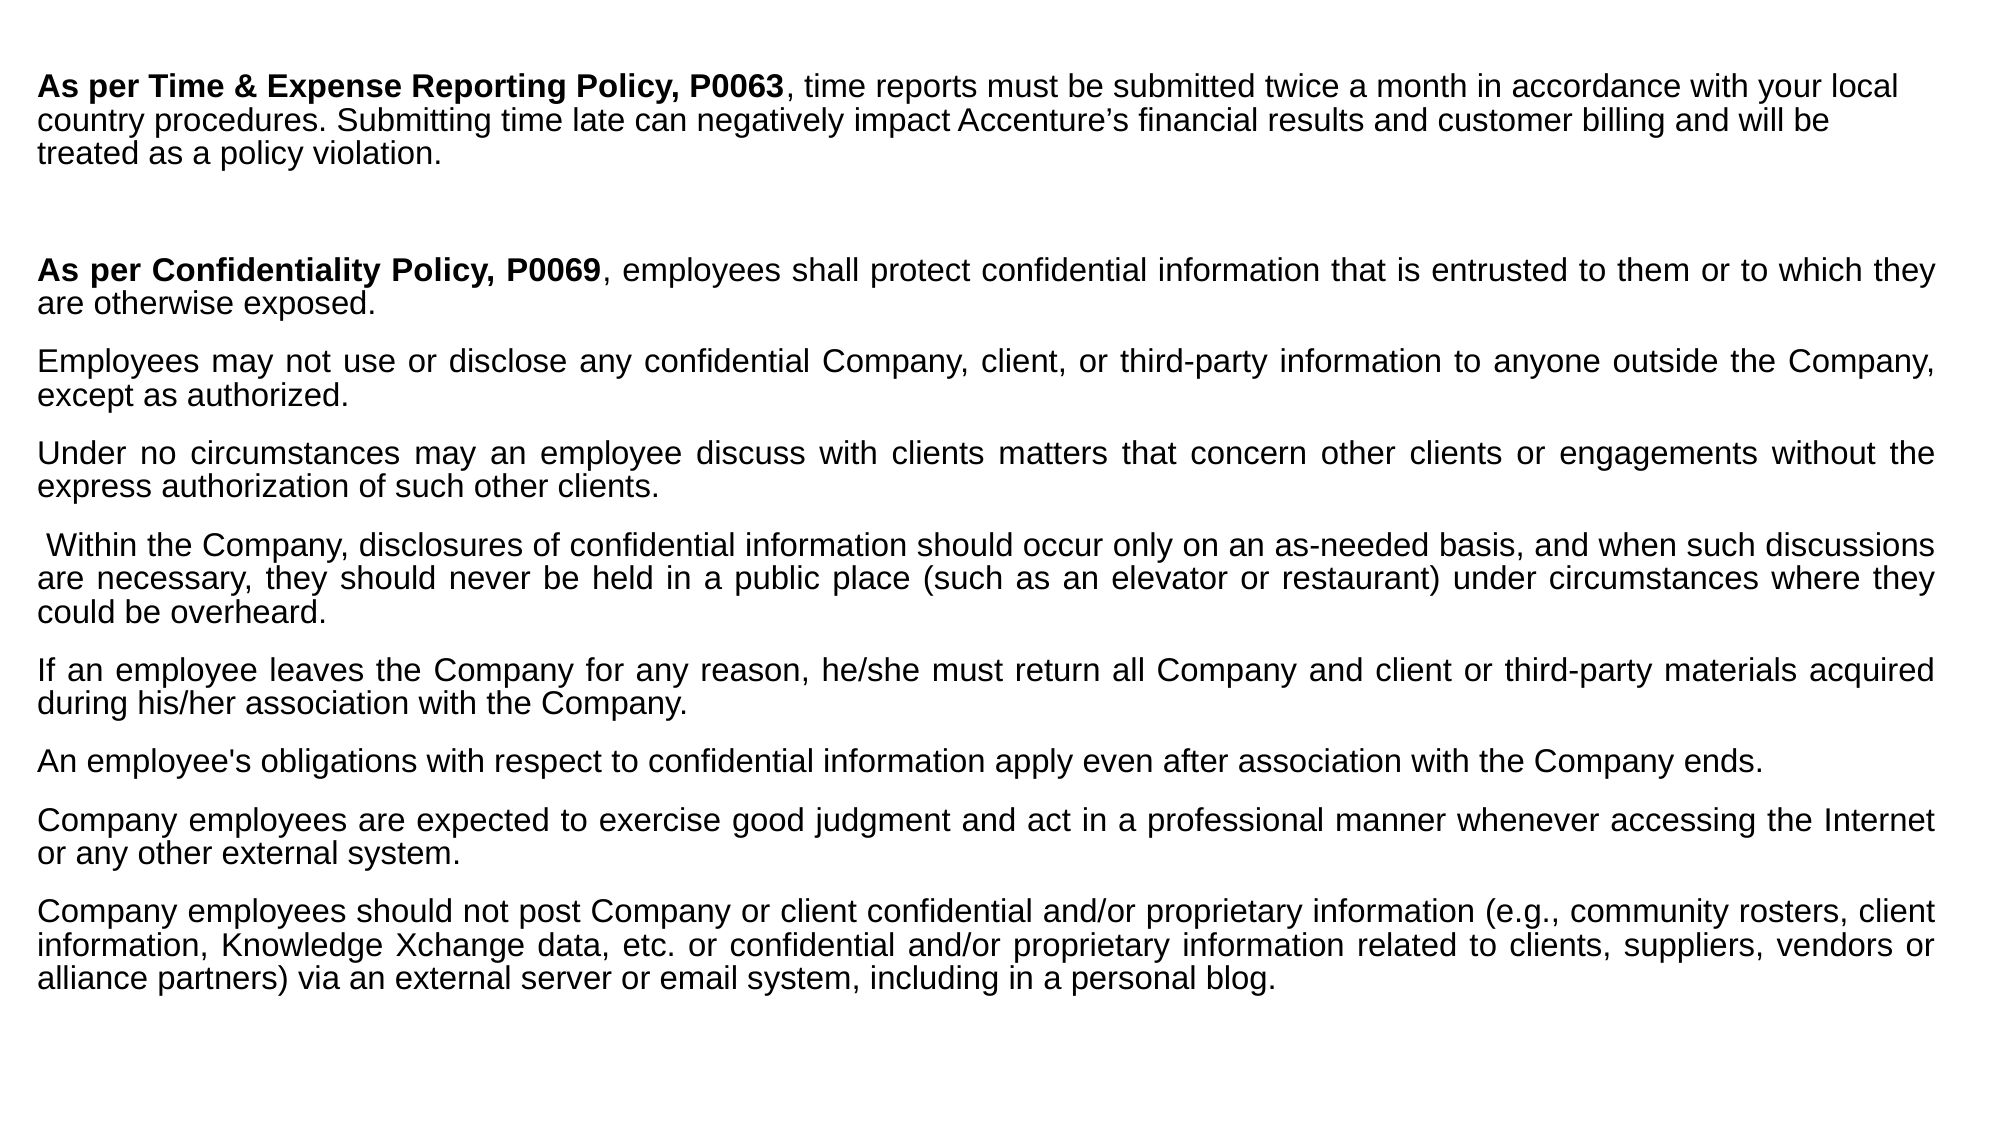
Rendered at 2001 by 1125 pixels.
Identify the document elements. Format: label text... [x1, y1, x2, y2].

text_box As per Time & Expense Reporting Policy, P0063, time reports must be submitted twice a month in accordance with your local country procedures. Submitting time late can negatively impact Accenture’s financial results and customer billing and will be treated as a policy violation. As per Confidentiality Policy, P0069, employees shall protect confidential information that is entrusted to them or to which they are otherwise exposed. Employees may not use or disclose any confidential Company, client, or third-party information to anyone outside the Company, except as authorized. Under no circumstances may an employee discuss with clients matters that concern other clients or engagements without the express authorization of such other clients. Within the Company, disclosures of confidential information should occur only on an as-needed basis, and when such discussions are necessary, they should never be held in a public place (such as an elevator or restaurant) under circumstances where they could be overheard. If an employee leaves the Company for any reason, he/she must return all Company and client or third-party materials acquired during his/her association with the Company. An employee's obligations with respect to confidential information apply even after association with the Company ends. Company employees are expected to exercise good judgment and act in a professional manner whenever accessing the Internet or any other external system. Company employees should not post Company or client confidential and/or proprietary information (e.g., community rosters, client information, Knowledge Xchange data, etc. or confidential and/or proprietary information related to clients, suppliers, vendors or alliance partners) via an external server or email system, including in a personal blog. [22, 63, 1954, 1012]
